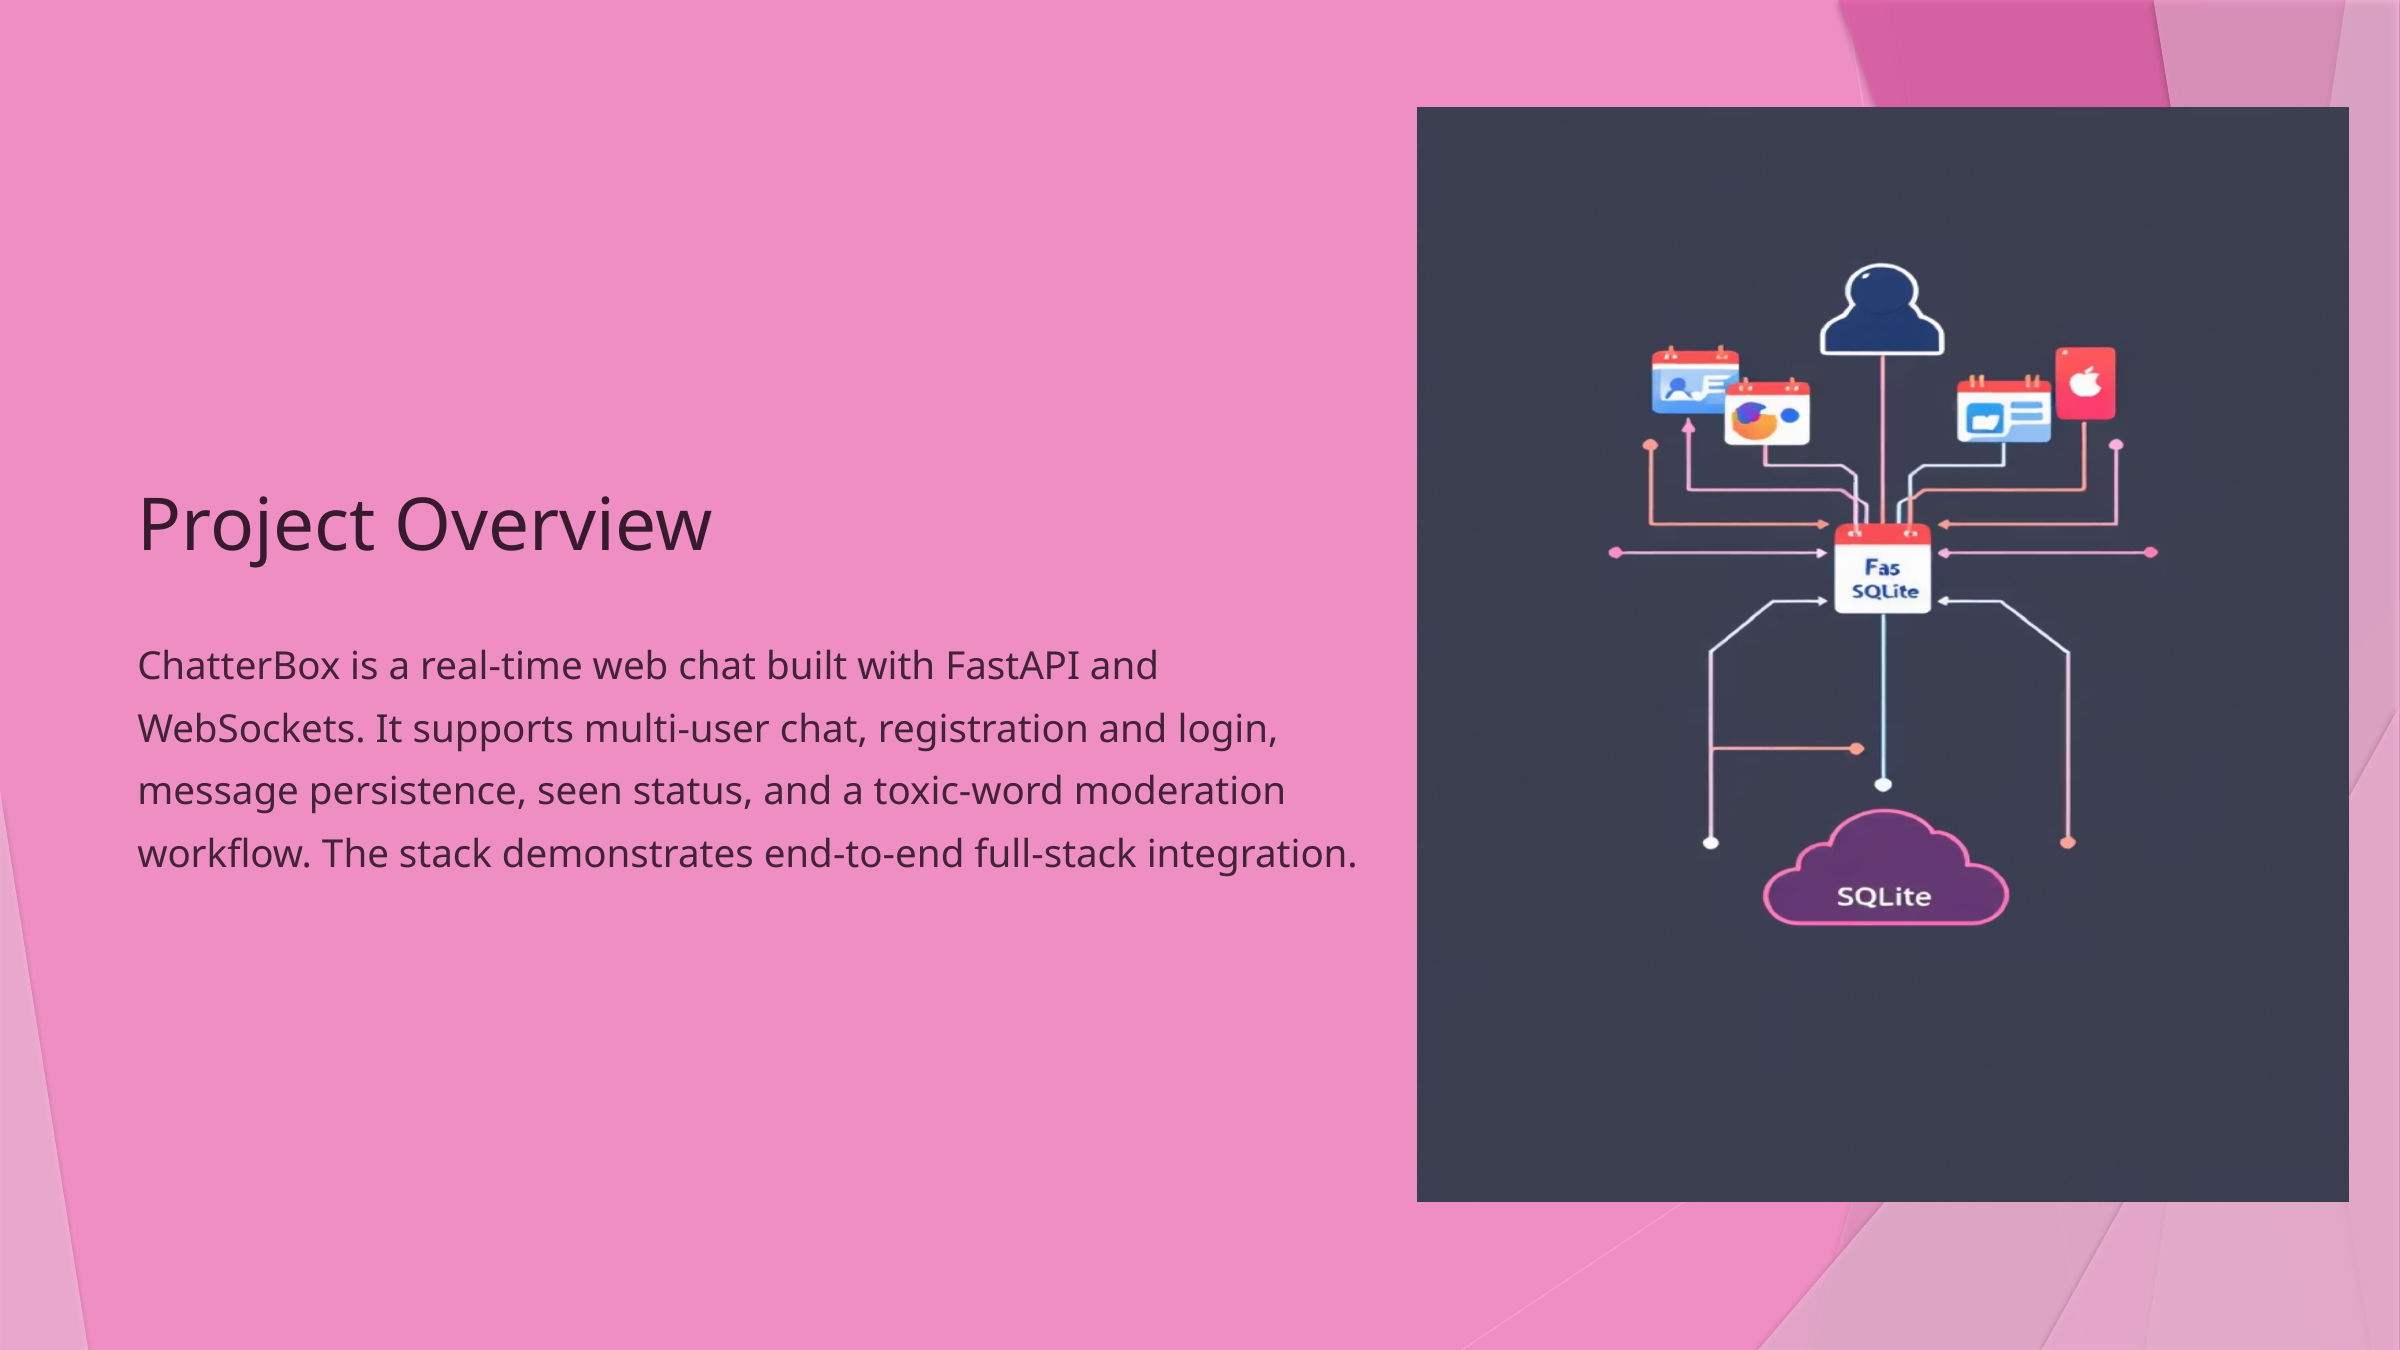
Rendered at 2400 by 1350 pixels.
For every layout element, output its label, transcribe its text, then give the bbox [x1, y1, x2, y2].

text_box ChatterBox is a real‑time web chat built with FastAPI and WebSockets. It supports multi‑user chat, registration and login, message persistence, seen status, and a toxic‑word moderation workflow. The stack demonstrates end‑to‑end full‑stack integration. [137, 624, 1363, 877]
text_box Project Overview [137, 473, 877, 567]
picture [1417, 107, 2350, 1203]
